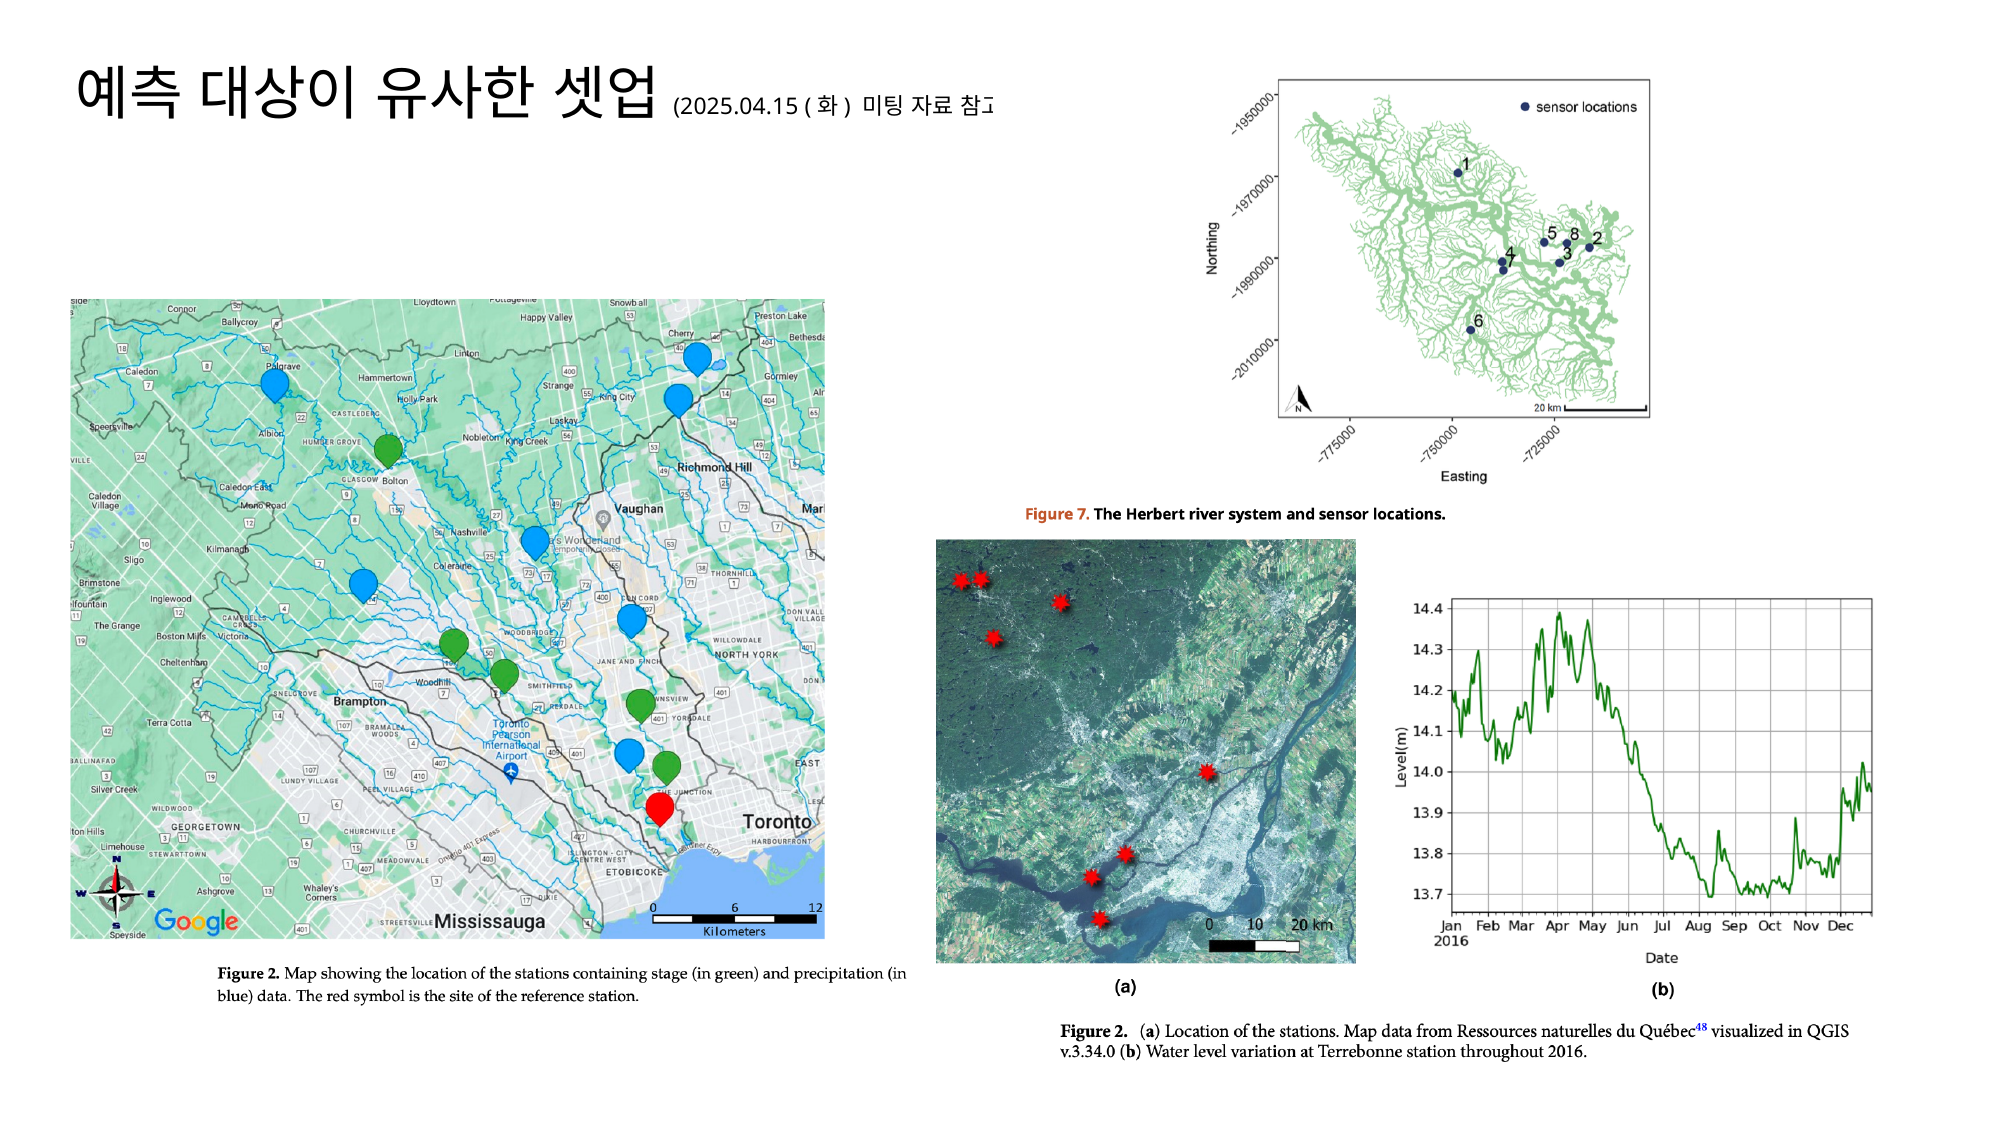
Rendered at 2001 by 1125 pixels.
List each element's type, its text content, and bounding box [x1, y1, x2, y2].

picture [51, 289, 914, 1012]
text_box 예측 대상이 유사한 셋업(2025.04.15 (화) 미팅 자료 참고) [60, 49, 992, 134]
picture [925, 44, 1906, 1064]
